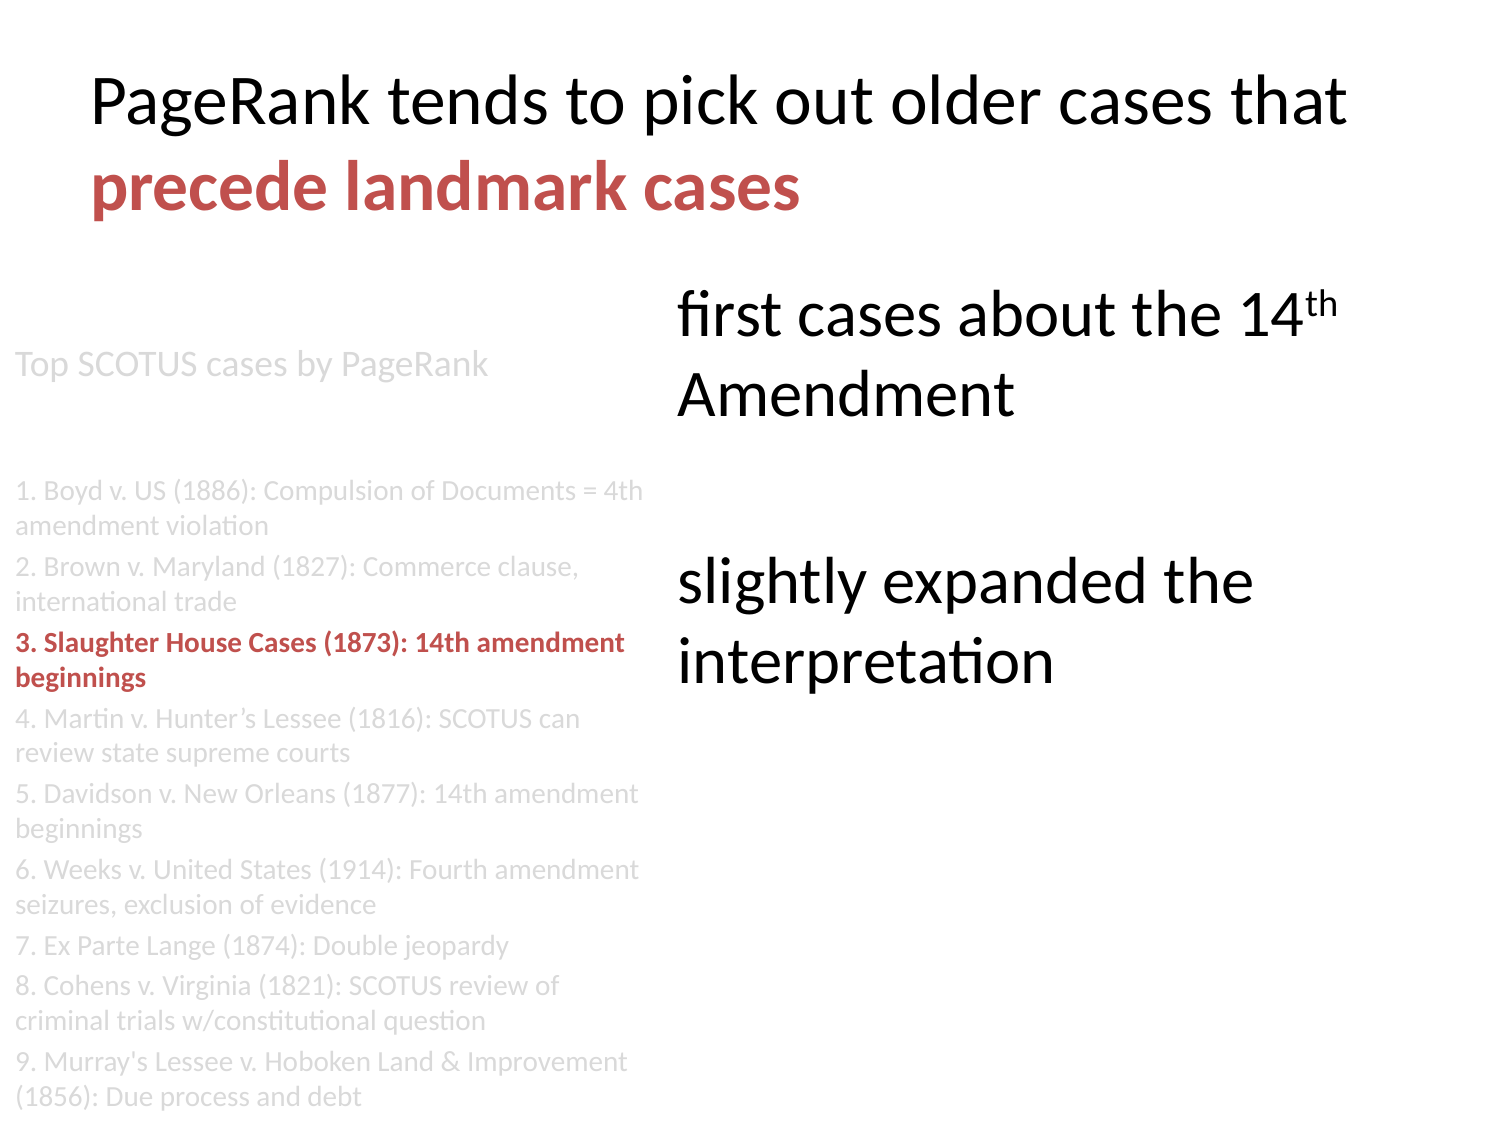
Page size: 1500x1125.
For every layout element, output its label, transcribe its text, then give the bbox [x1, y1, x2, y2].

text_box Top SCOTUS cases by PageRank [0, 331, 566, 437]
list 1. Boyd v. US (1886): Compulsion of Documents = 4th amendment violation 2. Brown v. Maryland (1827): Commerce clause, international trade 3. Slaughter House Cases (1873): 14th amendment beginnings 4. Martin v. Hunter’s Lessee (1816): SCOTUS can review state supreme courts 5. Davidson v. New Orleans (1877): 14th amendment beginnings 6. Weeks v. United States (1914): Fourth amendment seizures, exclusion of evidence 7. Ex Parte Lange (1874): Double jeopardy 8. Cohens v. Virginia (1821): SCOTUS review of criminal trials w/constitutional question 9. Murray's Lessee v. Hoboken Land & Improvement (1856): Due process and debt [0, 423, 667, 1125]
title PageRank tends to pick out older cases that precede landmark cases [75, 45, 1425, 233]
text_box first cases about the 14th Amendment slightly expanded the interpretation [662, 262, 1500, 1100]
